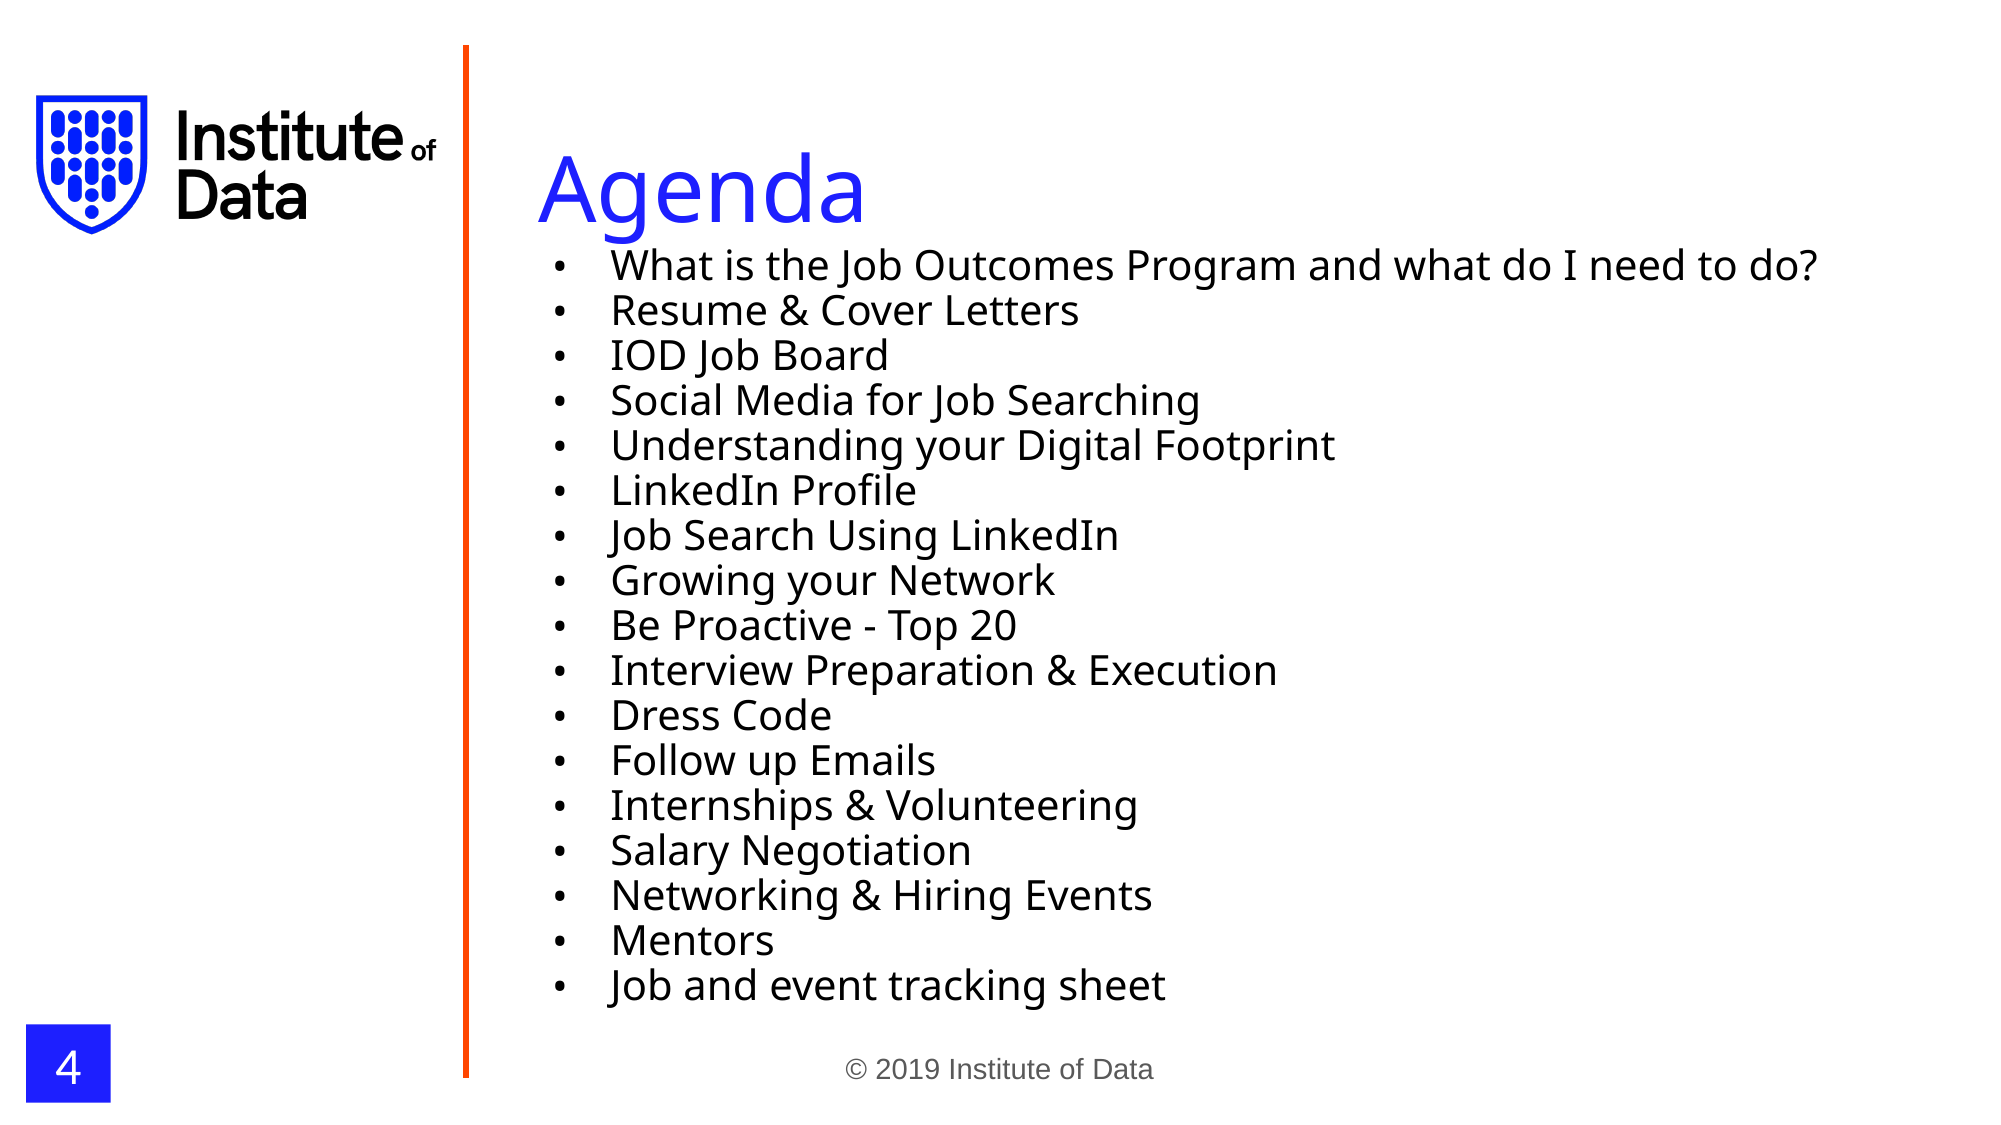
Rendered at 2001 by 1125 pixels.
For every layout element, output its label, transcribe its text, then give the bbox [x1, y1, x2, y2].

picture [0, 45, 496, 285]
title Agenda [530, 36, 1916, 250]
list What is the Job Outcomes Program and what do I need to do? Resume & Cover Letters IOD Job Board Social Media for Job Searching Understanding your Digital Footprint LinkedIn Profile Job Search Using LinkedIn Growing your Network Be Proactive - Top 20 Interview Preparation & Execution Dress Code Follow up Emails Internships & Volunteering Salary Negotiation Networking & Hiring Events Mentors Job and event tracking sheet [527, 237, 1913, 1030]
